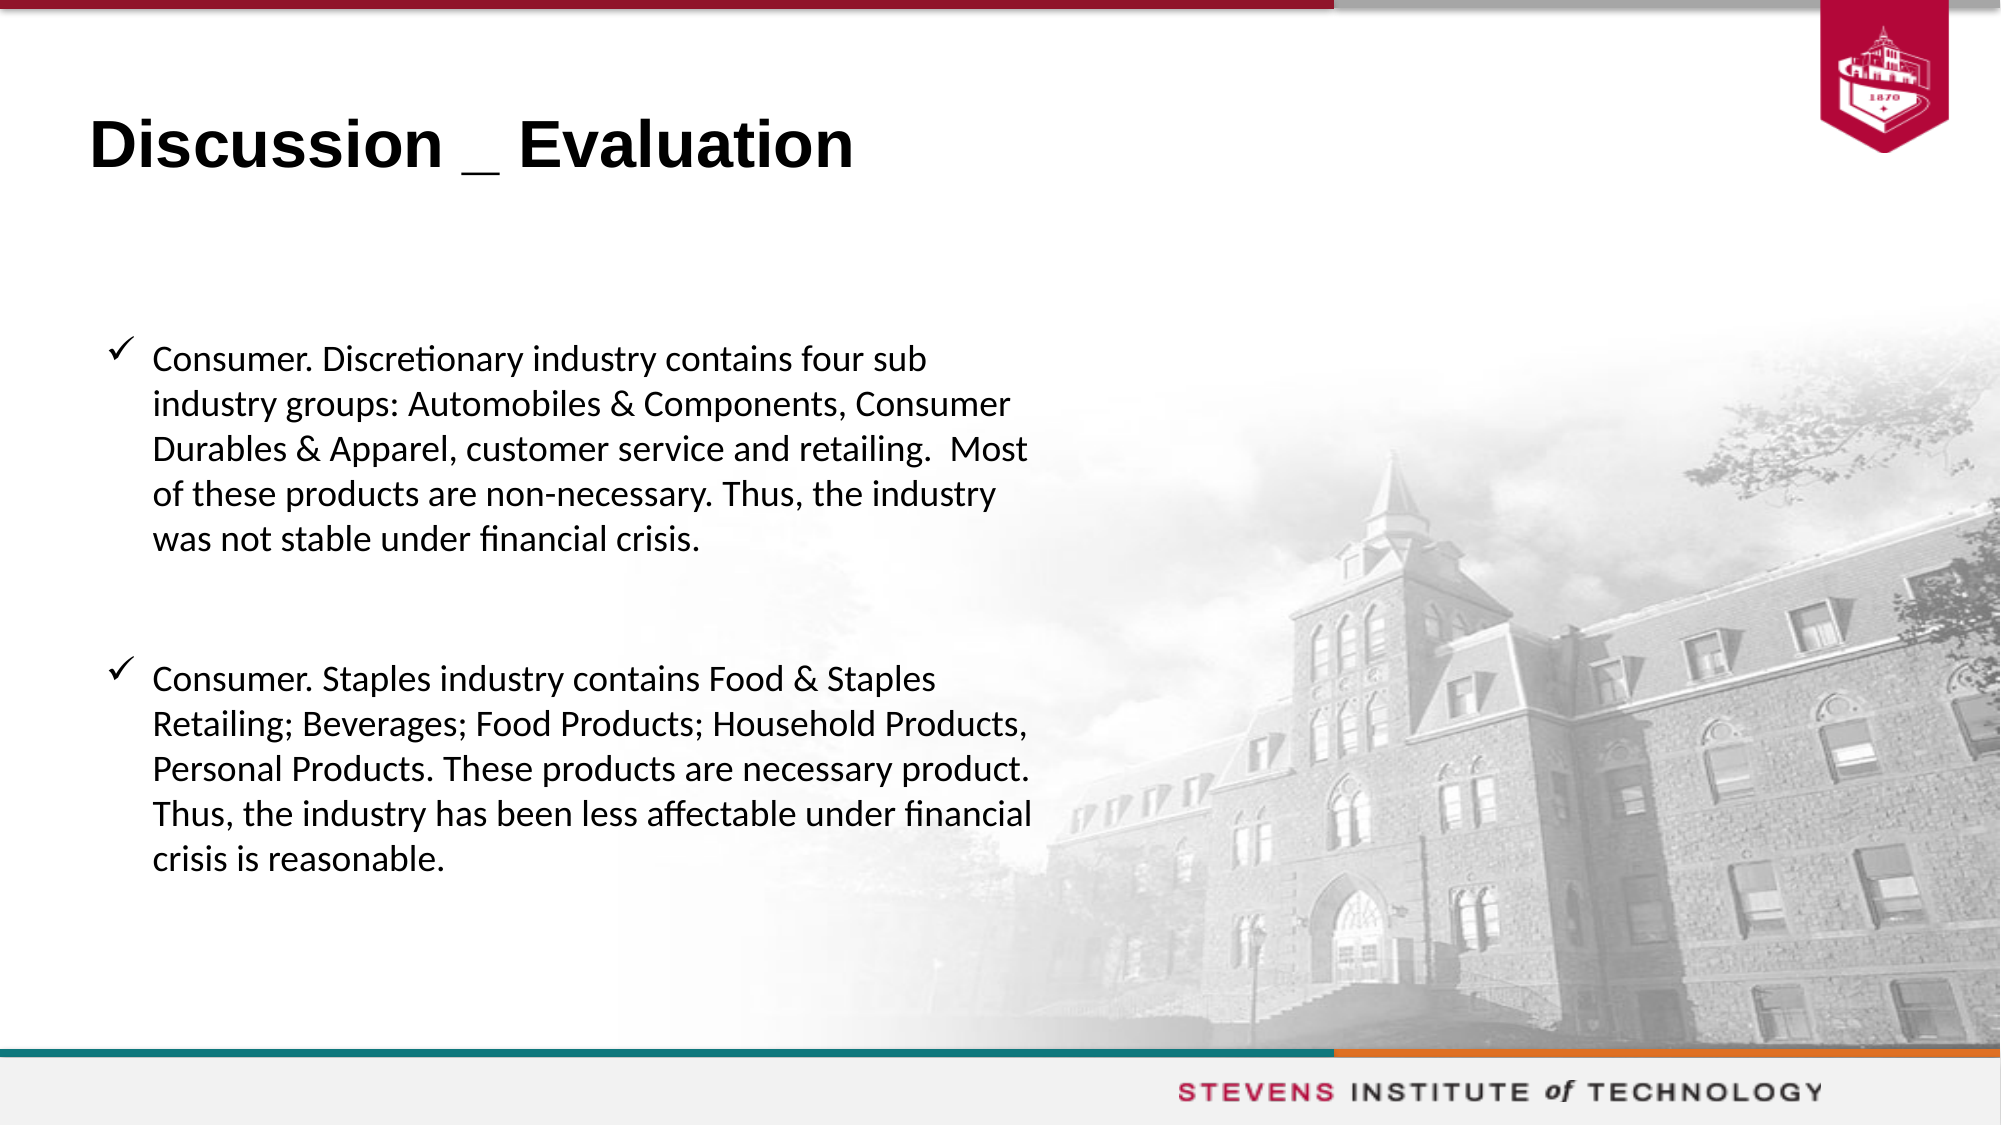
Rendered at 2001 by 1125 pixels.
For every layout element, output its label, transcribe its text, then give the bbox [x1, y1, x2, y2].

list Consumer. Discretionary industry contains four sub industry groups: Automobiles & Components, Consumer Durables & Apparel, customer service and retailing. Most of these products are non-necessary. Thus, the industry was not stable under financial crisis. Consumer. Staples industry contains Food & Staples Retailing; Beverages; Food Products; Household Products, Personal Products. These products are necessary product. Thus, the industry has been less affectable under financial crisis is reasonable. [91, 326, 1059, 1125]
text_box Discussion _ Evaluation [74, 93, 1976, 182]
picture [0, 8, 2000, 1049]
